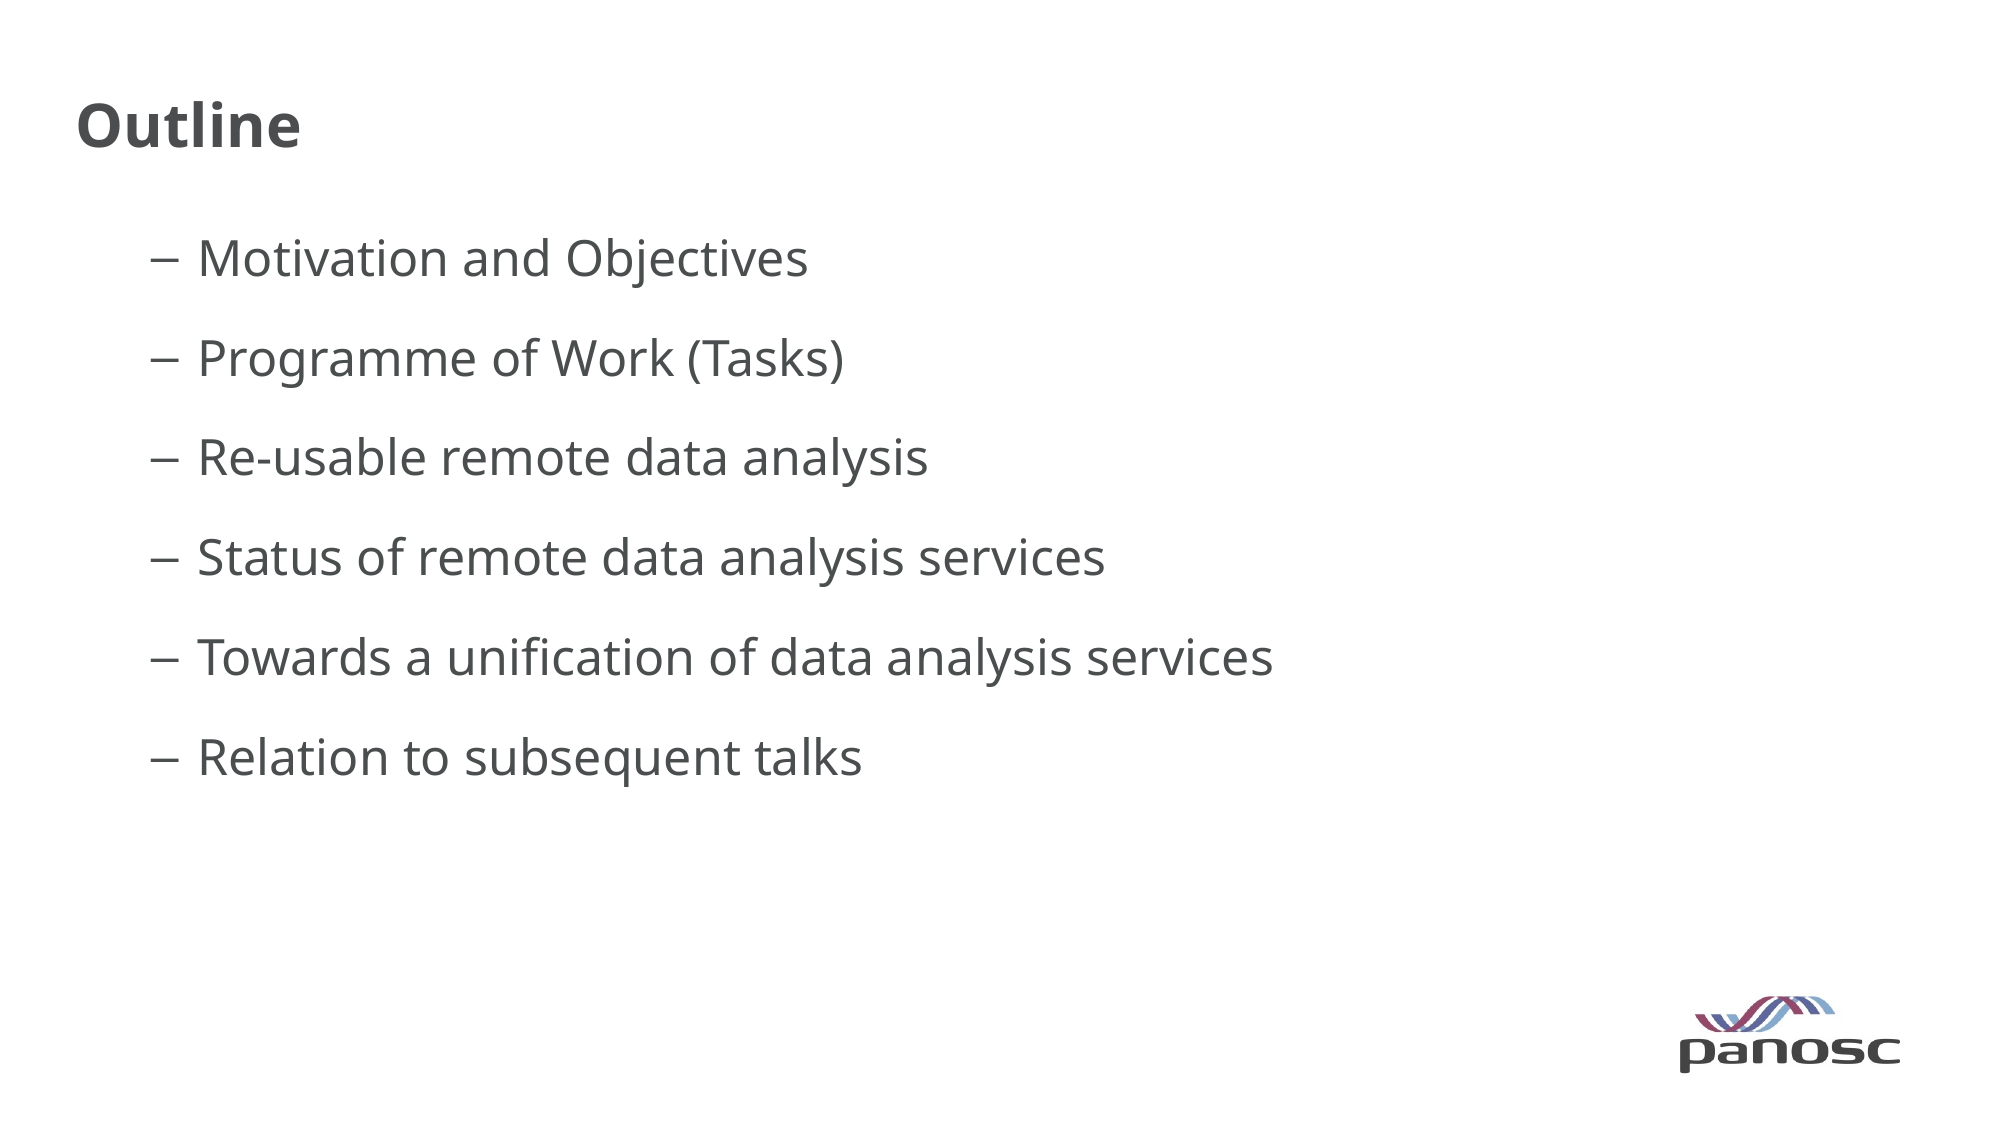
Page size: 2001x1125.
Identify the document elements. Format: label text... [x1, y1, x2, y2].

picture [1, 947, 1999, 1125]
title Outline [75, 86, 1276, 160]
list Motivation and Objectives Programme of Work (Tasks) Re-usable remote data analysis Status of remote data analysis services Towards a unification of data analysis services Relation to subsequent talks [75, 195, 1738, 257]
